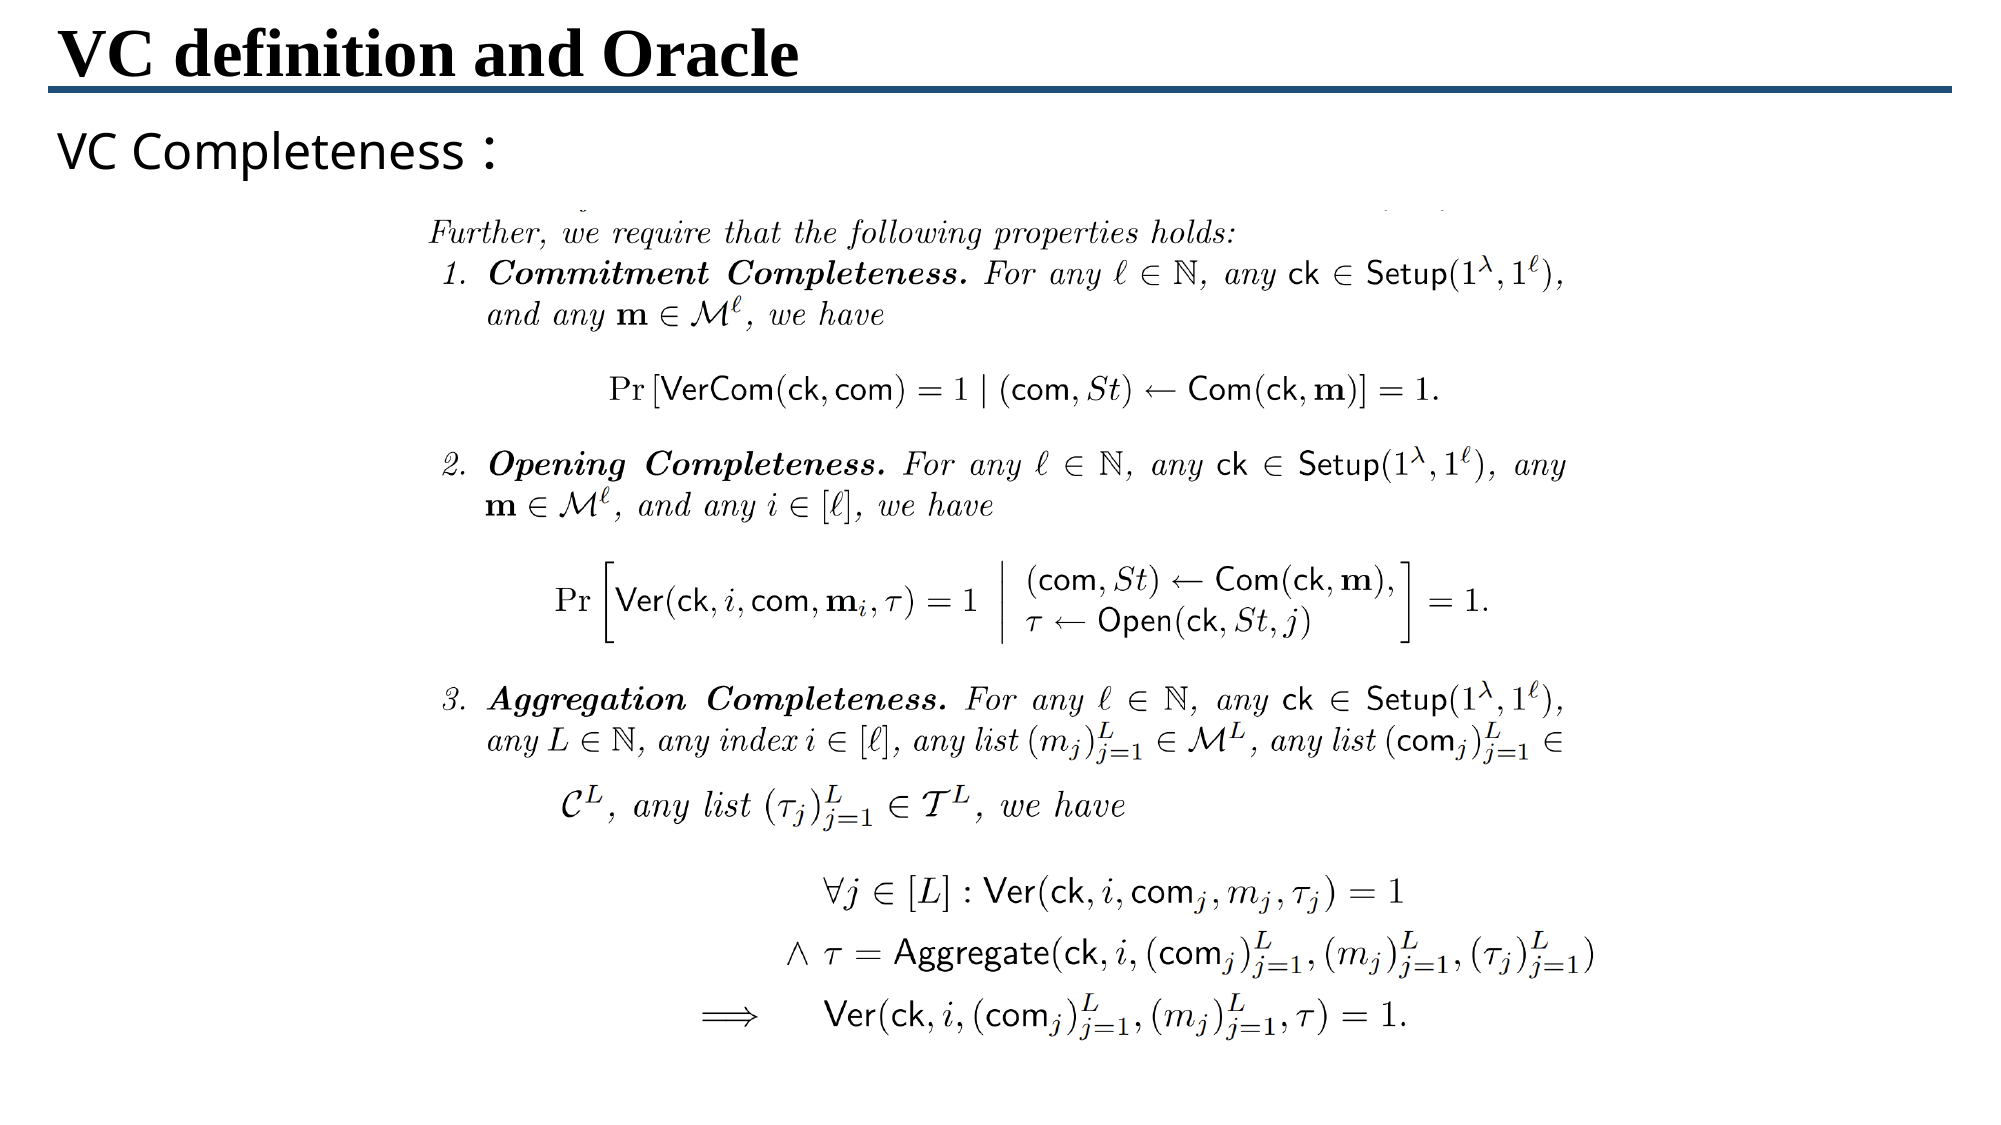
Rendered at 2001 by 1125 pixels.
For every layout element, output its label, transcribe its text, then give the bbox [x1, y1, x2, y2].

picture [385, 210, 1643, 1076]
text_box VC definition and Oracle [42, 0, 911, 98]
text_box VC Completeness： [42, 112, 556, 247]
